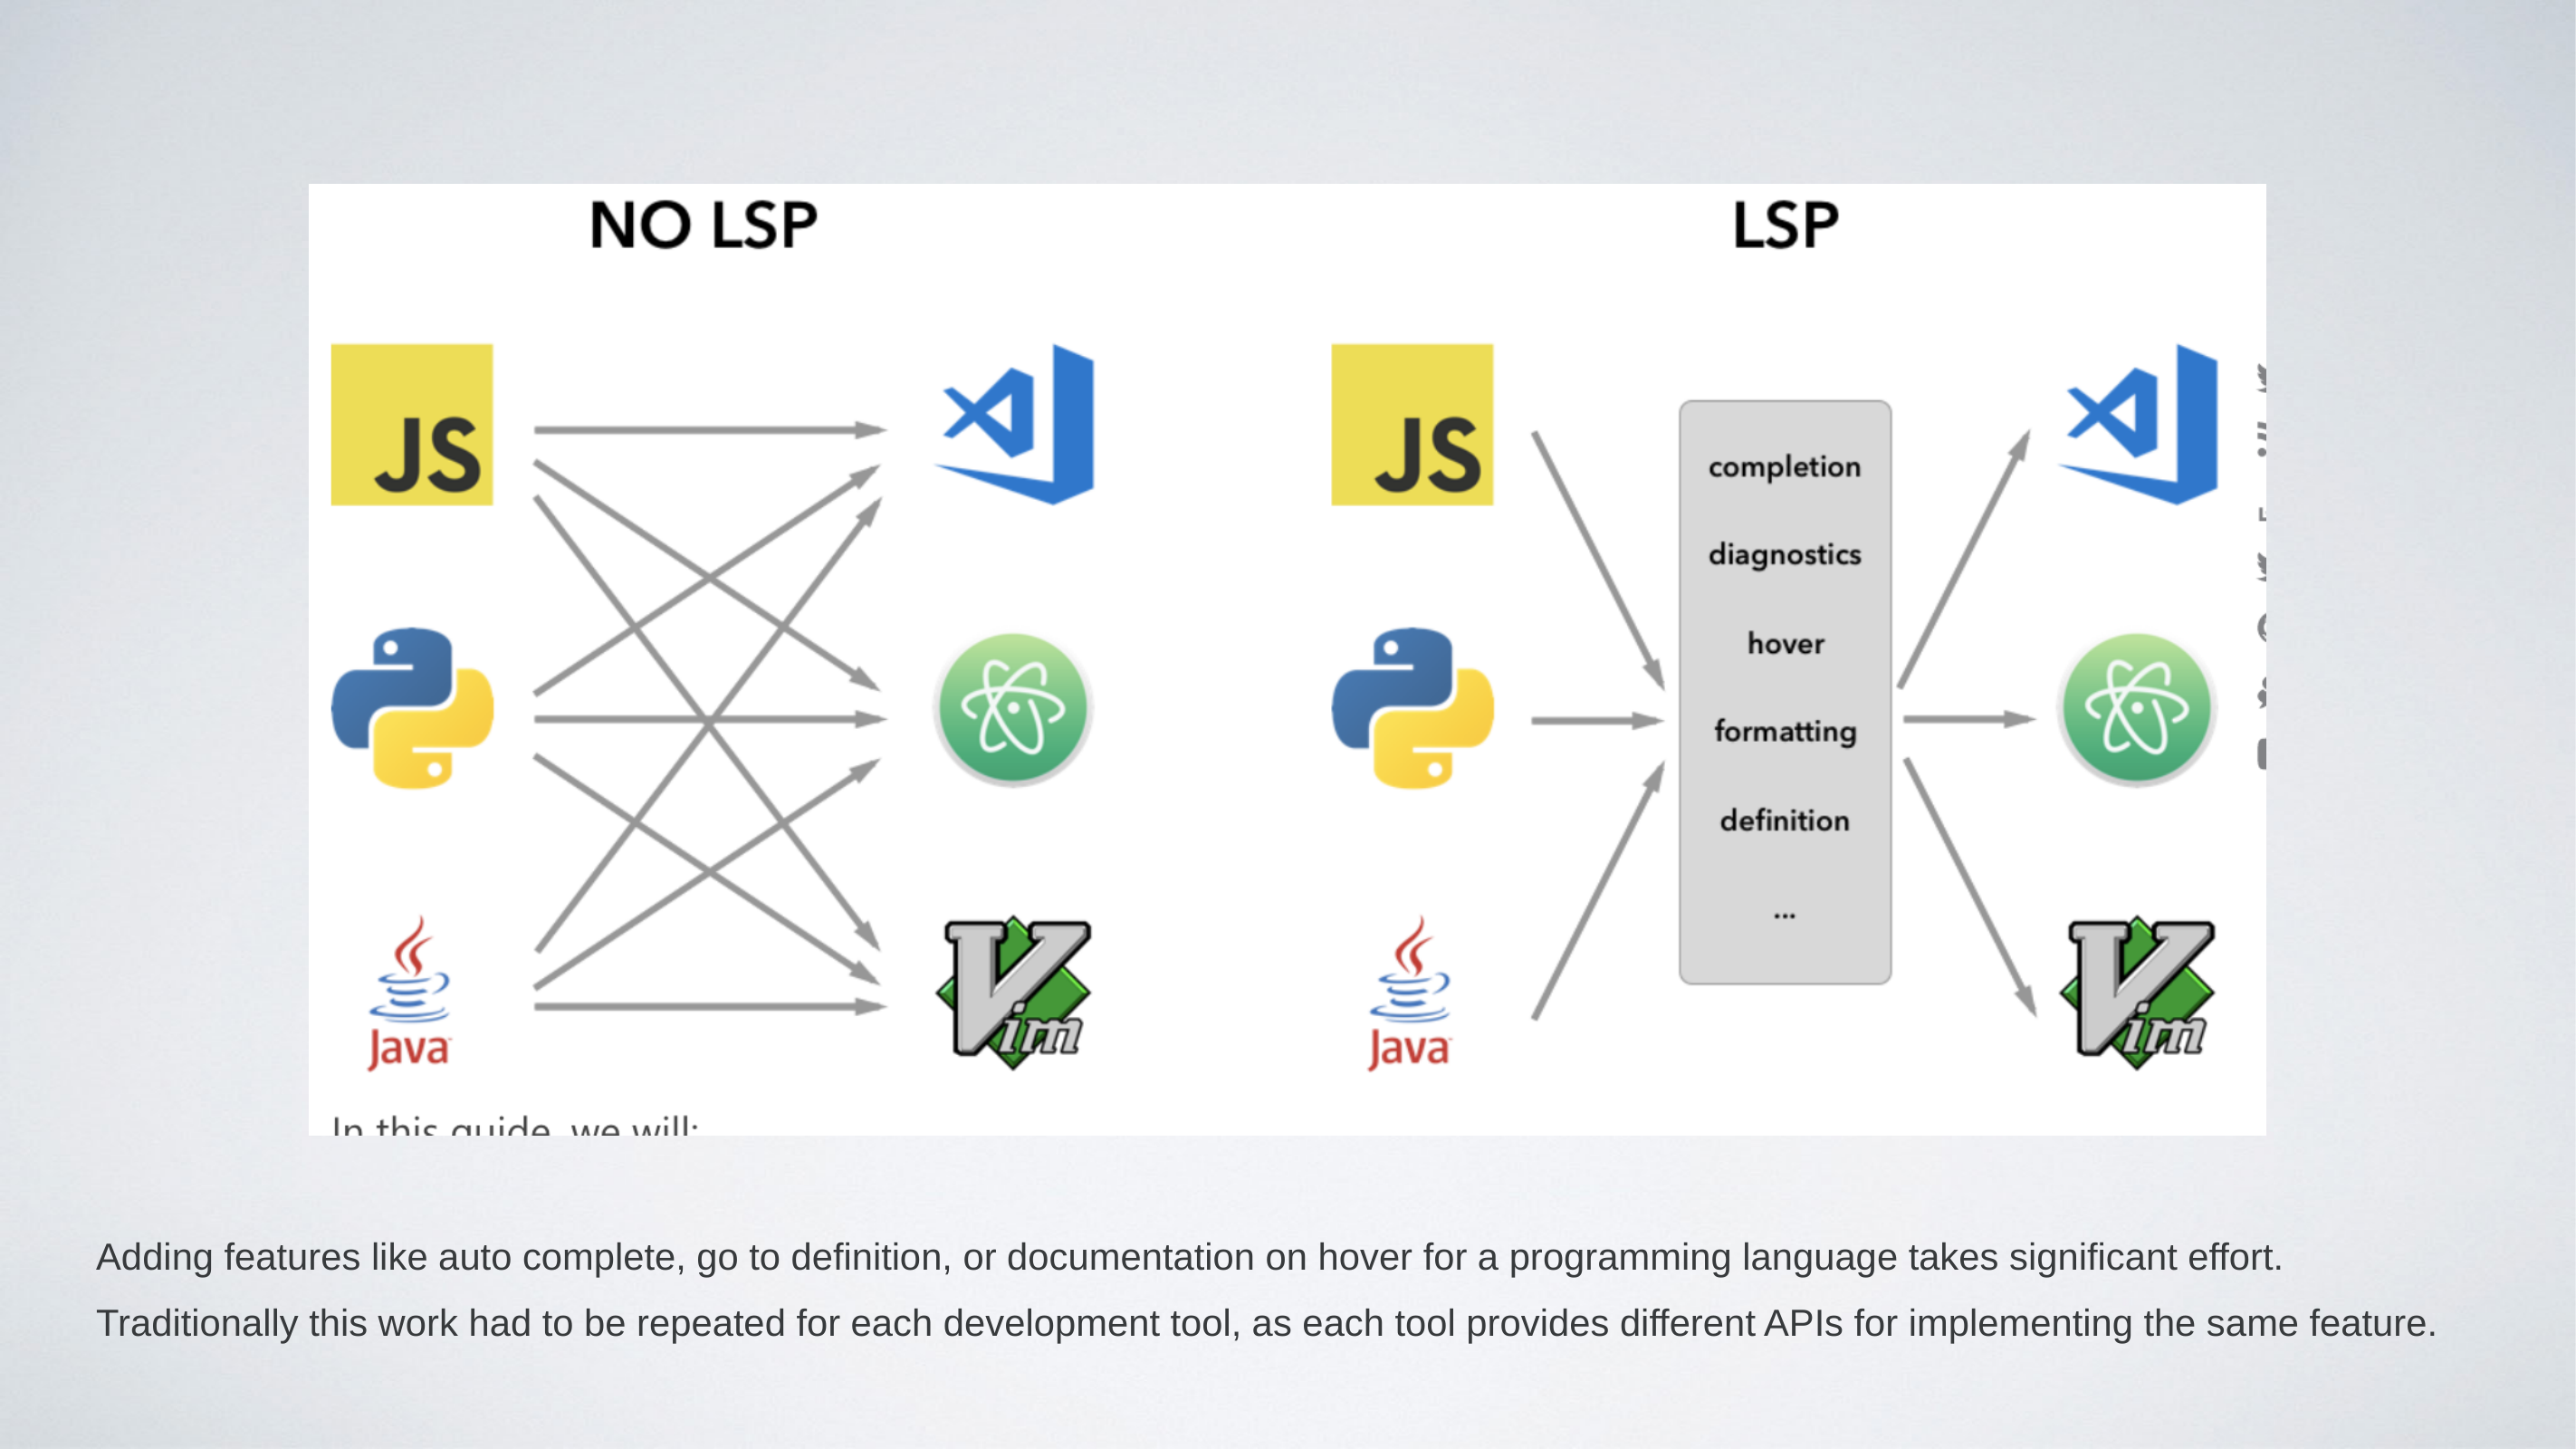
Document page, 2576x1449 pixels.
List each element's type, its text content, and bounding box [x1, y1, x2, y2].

text_box Adding features like auto complete, go to definition, or documentation on hover for a programming language takes significant effort. Traditionally this work had to be repeated for each development tool, as each tool provides different APIs for implementing the same feature. [86, 1202, 2449, 1355]
picture [0, 0, 2576, 1449]
